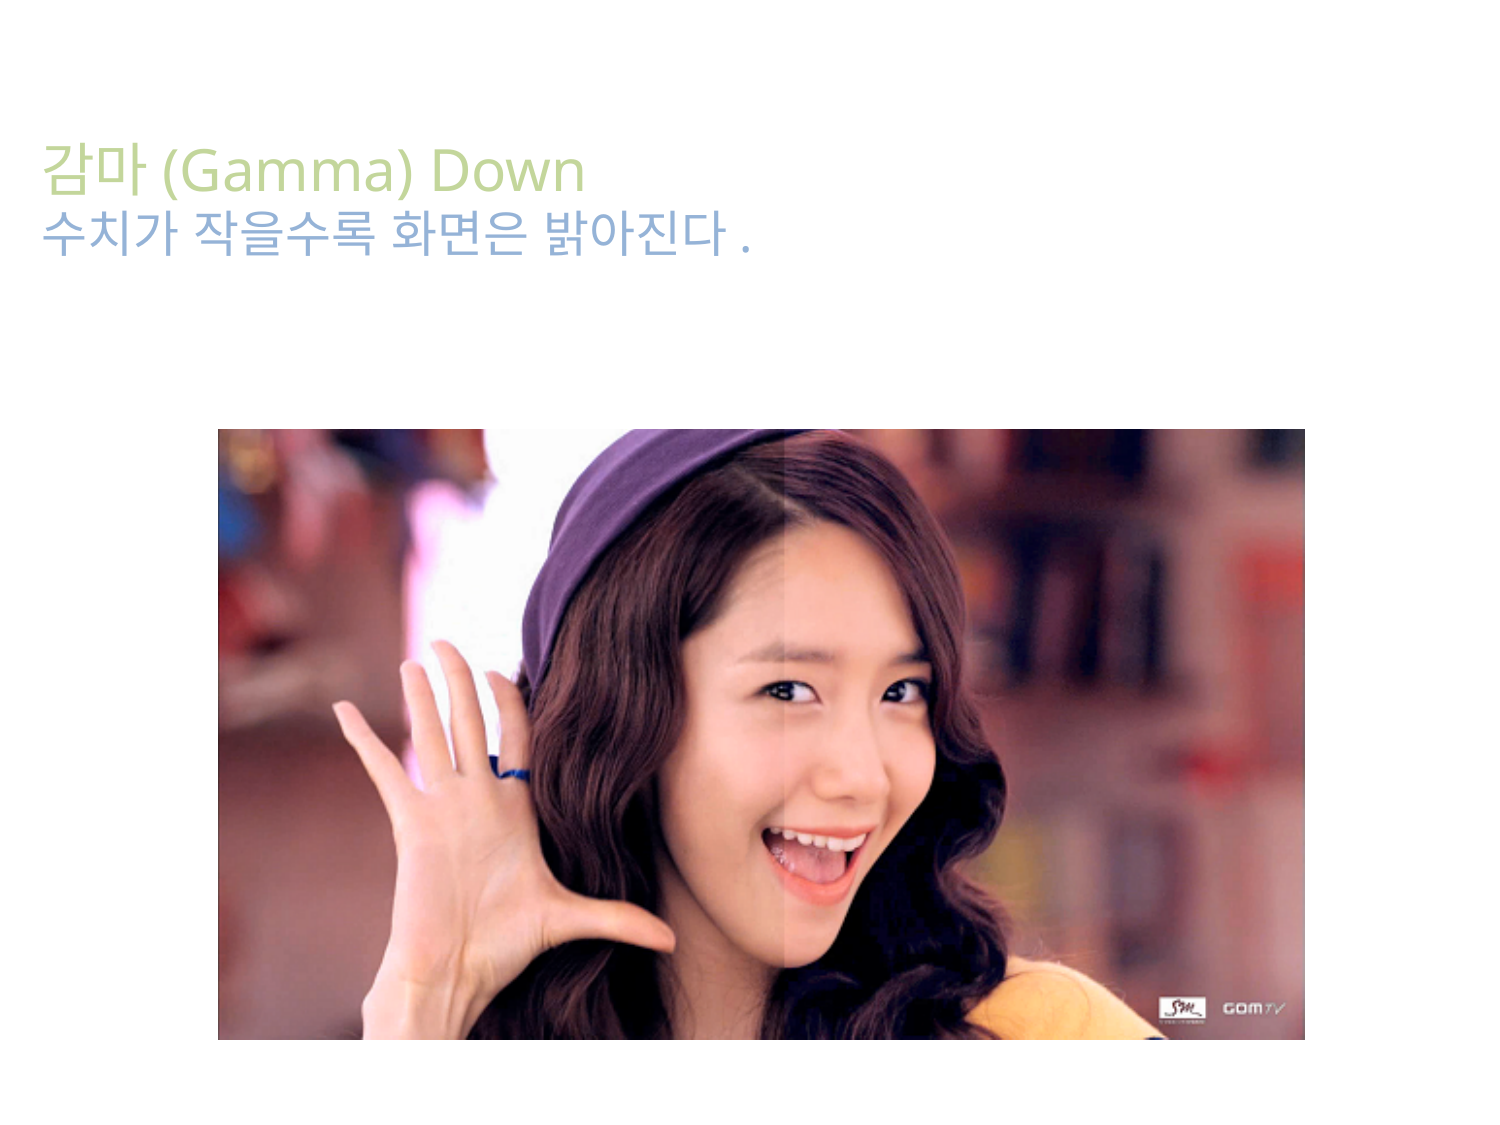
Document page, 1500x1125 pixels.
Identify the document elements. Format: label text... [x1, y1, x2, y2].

picture [218, 429, 1305, 1041]
text_box 감마(Gamma) Down 수치가 작을수록 화면은 밝아진다. [26, 125, 768, 271]
